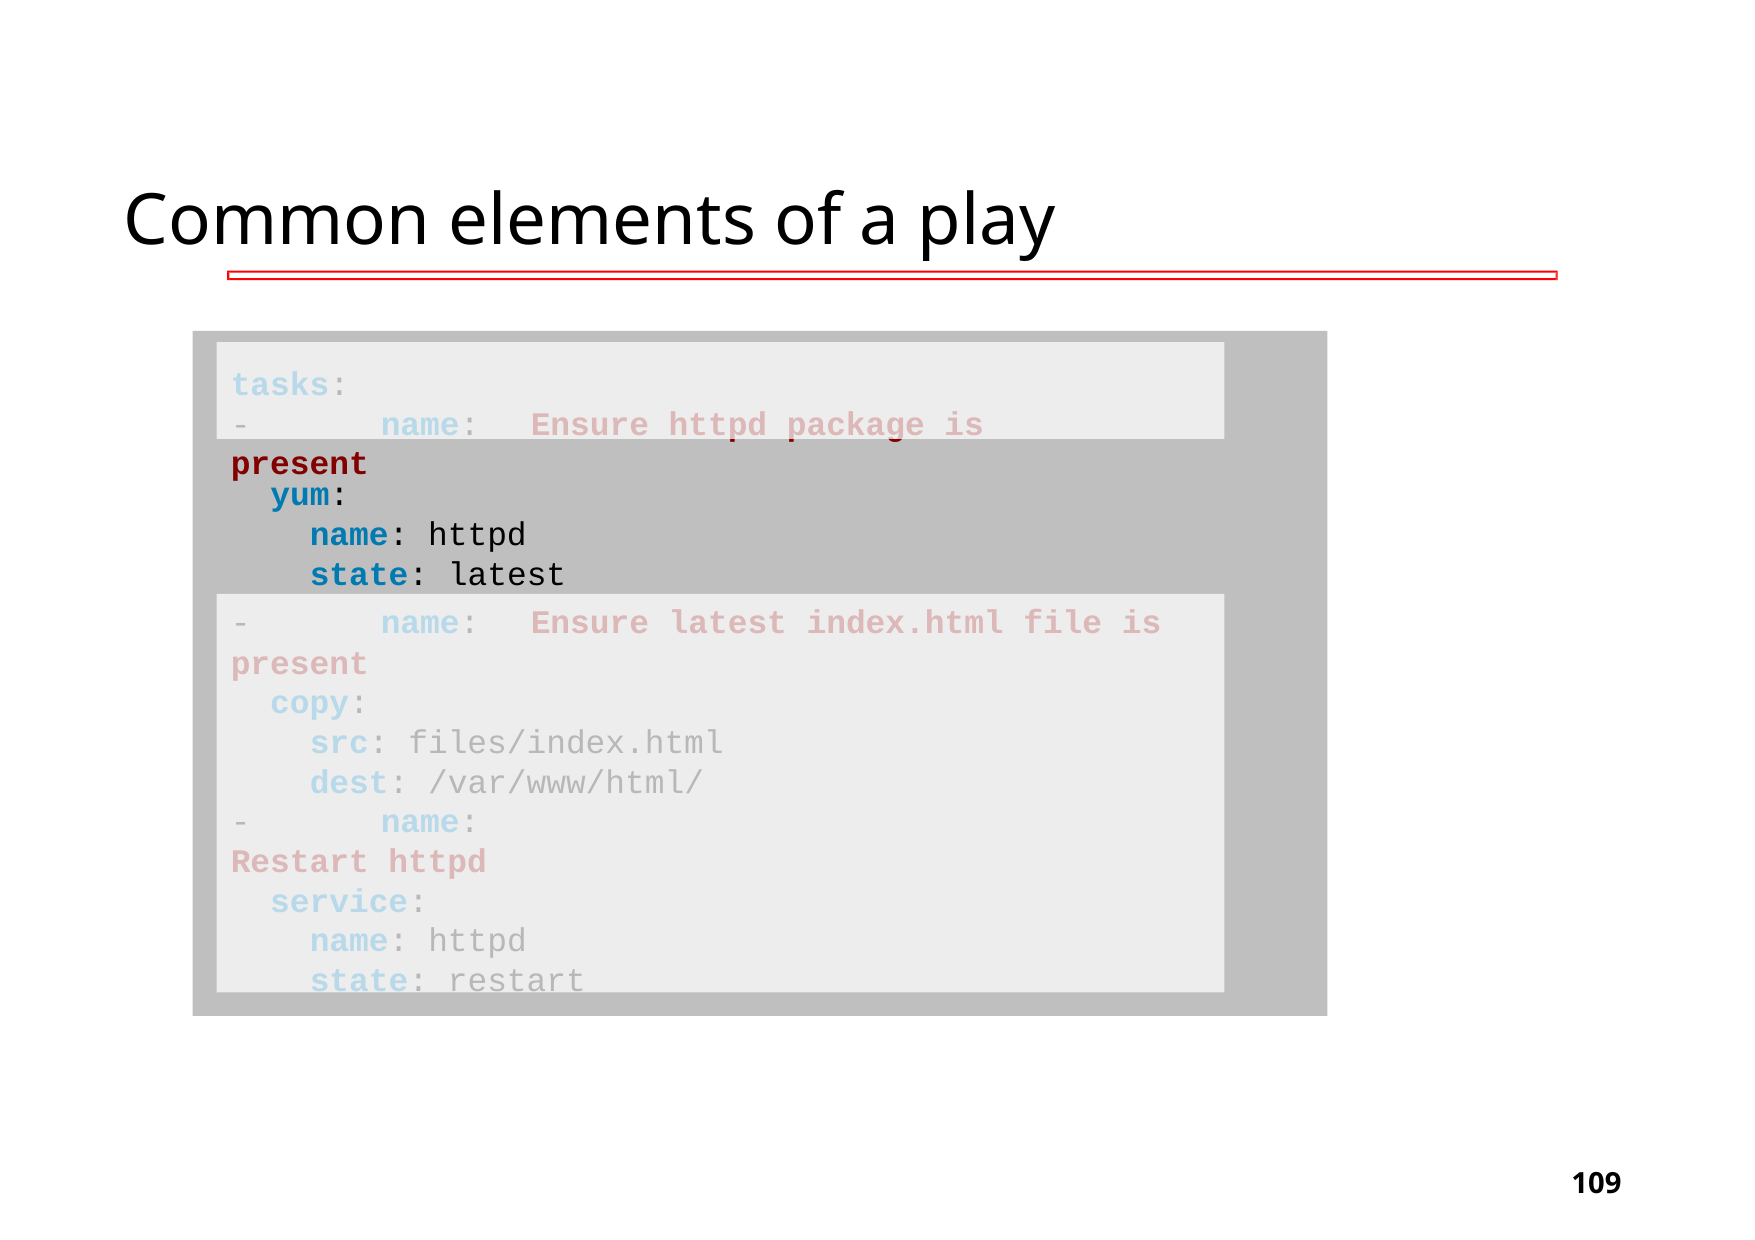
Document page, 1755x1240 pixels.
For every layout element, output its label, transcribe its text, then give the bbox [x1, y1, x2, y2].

text_box [192, 330, 1328, 470]
text_box - name: Restart httpd service: name: httpd state: restart [230, 993, 646, 999]
text_box [216, 342, 1225, 439]
text_box [216, 802, 1225, 993]
text_box [216, 593, 1225, 802]
slide_number ‹#› [1567, 1164, 1715, 1240]
text_box [192, 592, 1328, 1016]
text_box yum: name: httpd state: latest [192, 470, 1328, 592]
text_box tasks: - name: Ensure httpd package is present [230, 439, 1001, 470]
title Common elements of a play [121, 171, 1399, 429]
